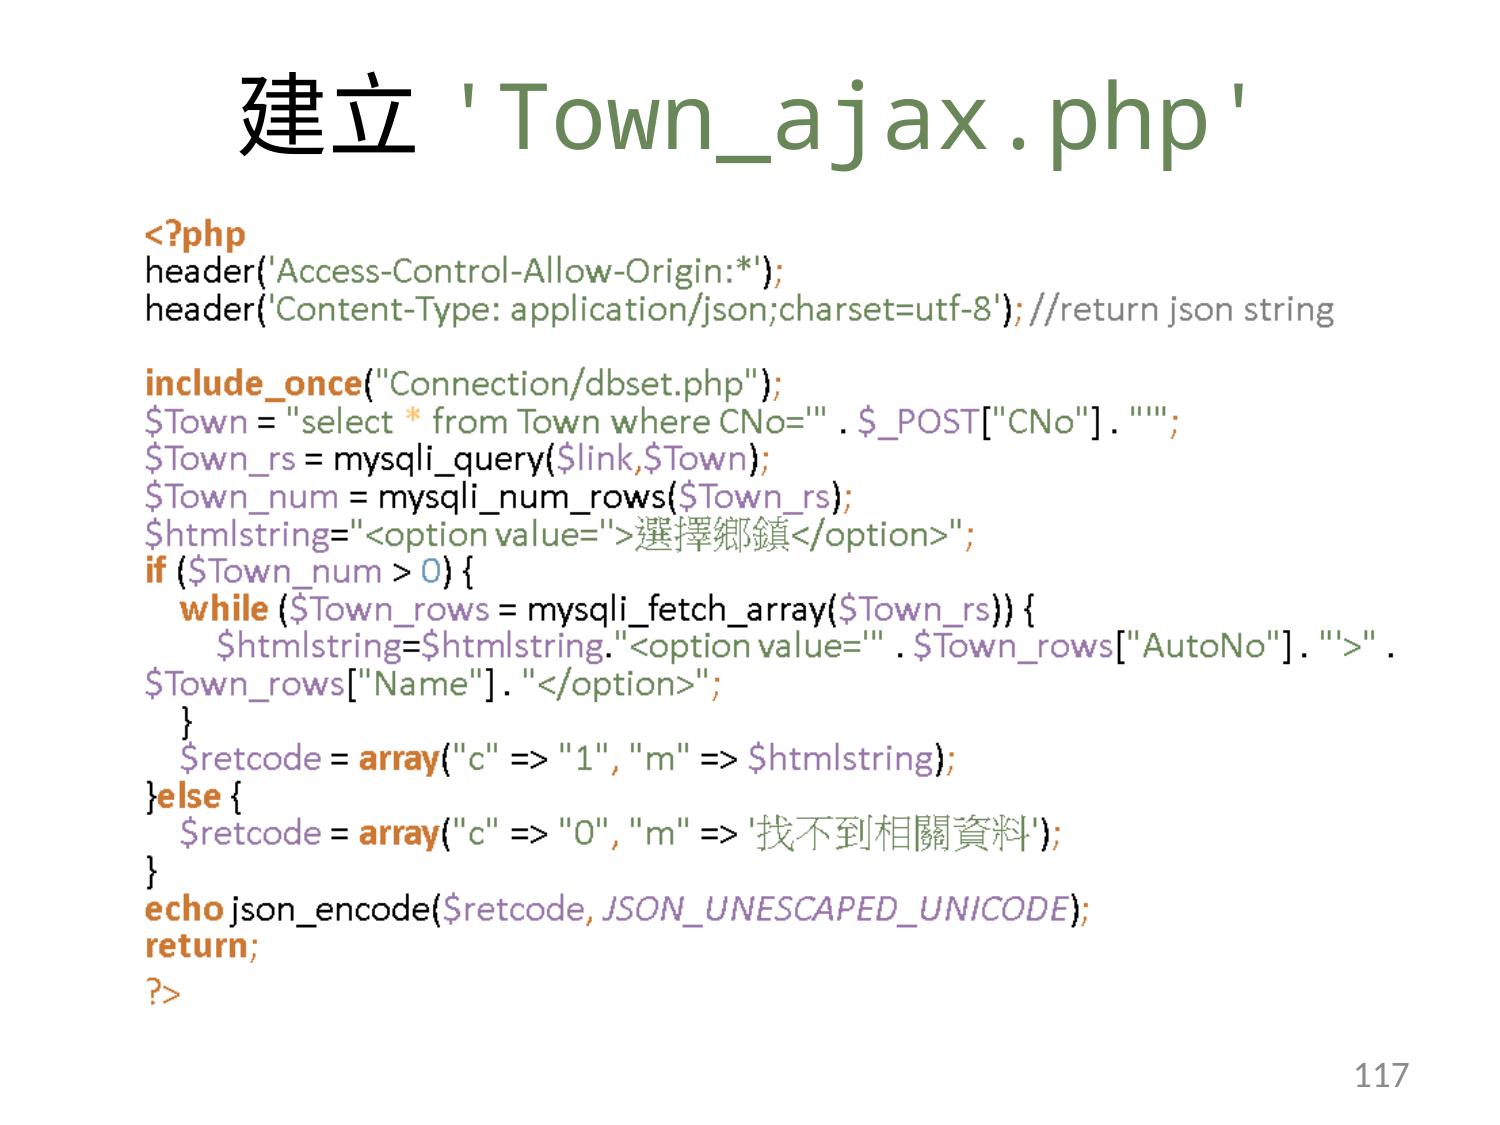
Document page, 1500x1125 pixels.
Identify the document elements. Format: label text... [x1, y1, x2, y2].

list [111, 195, 1428, 1024]
title 建立'Town_ajax.php' [76, 19, 1427, 207]
slide_number 117 [1074, 1042, 1425, 1103]
